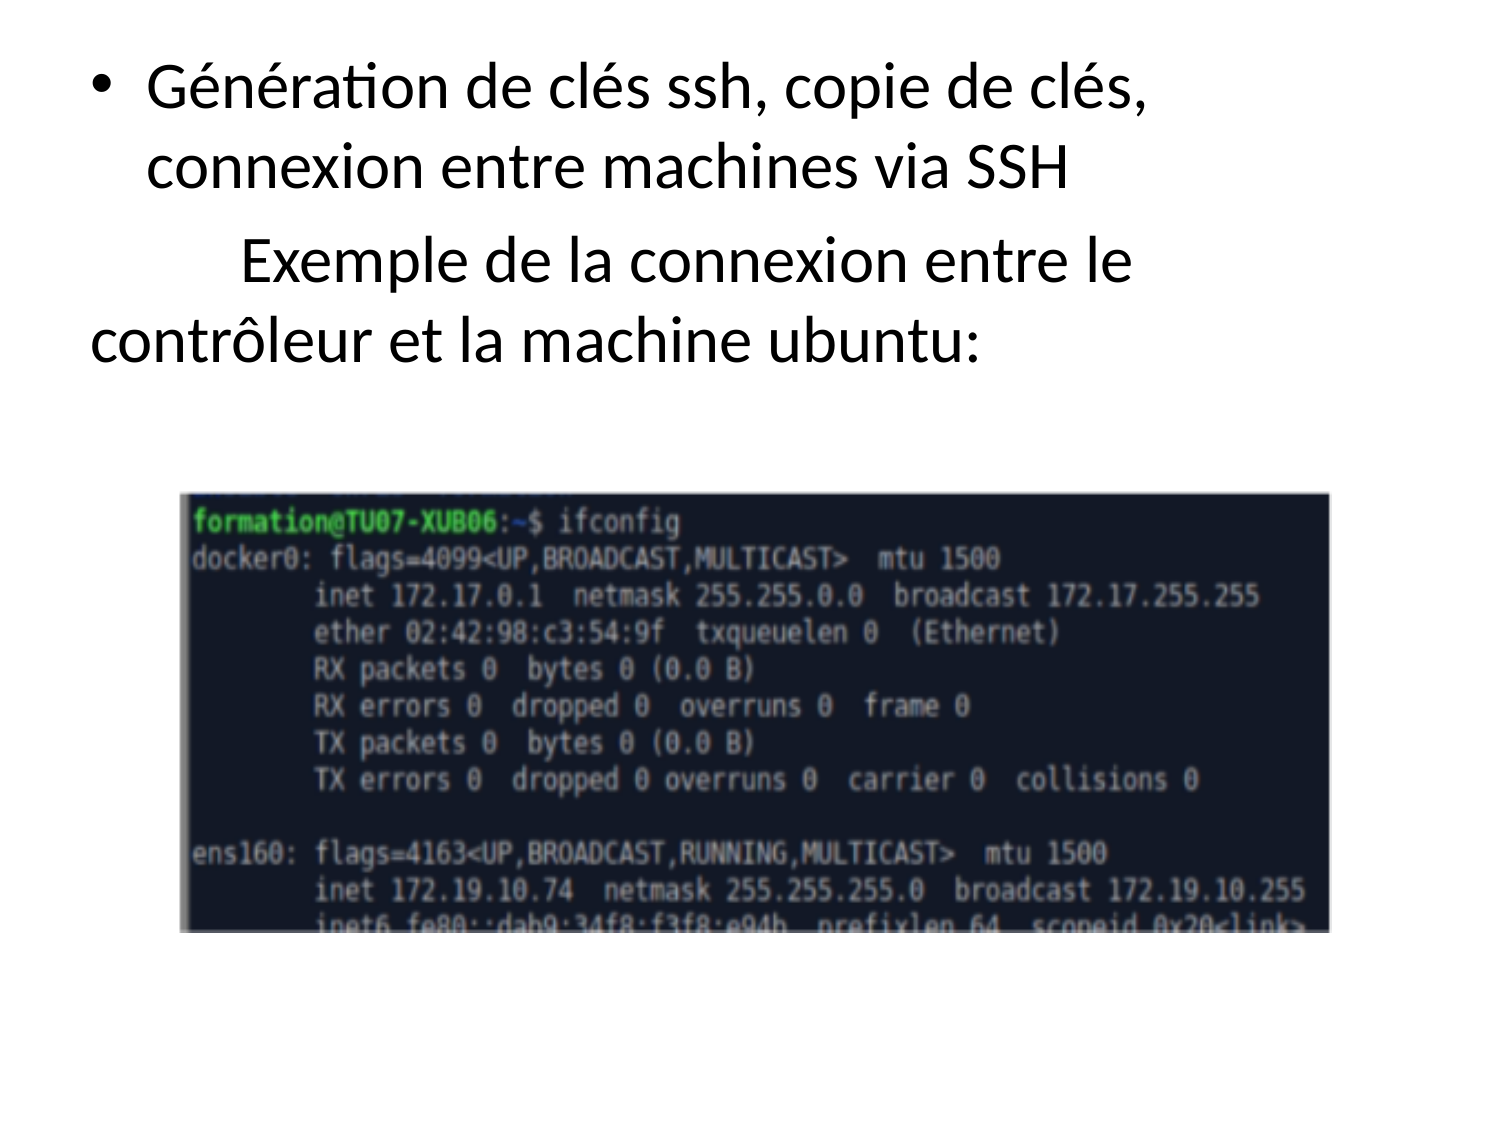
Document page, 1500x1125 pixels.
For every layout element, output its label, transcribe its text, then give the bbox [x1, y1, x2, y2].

list Génération de clés ssh, copie de clés, connexion entre machines via SSH Exemple de la connexion entre le contrôleur et la machine ubuntu: [75, 34, 1425, 1104]
picture [175, 490, 1333, 933]
